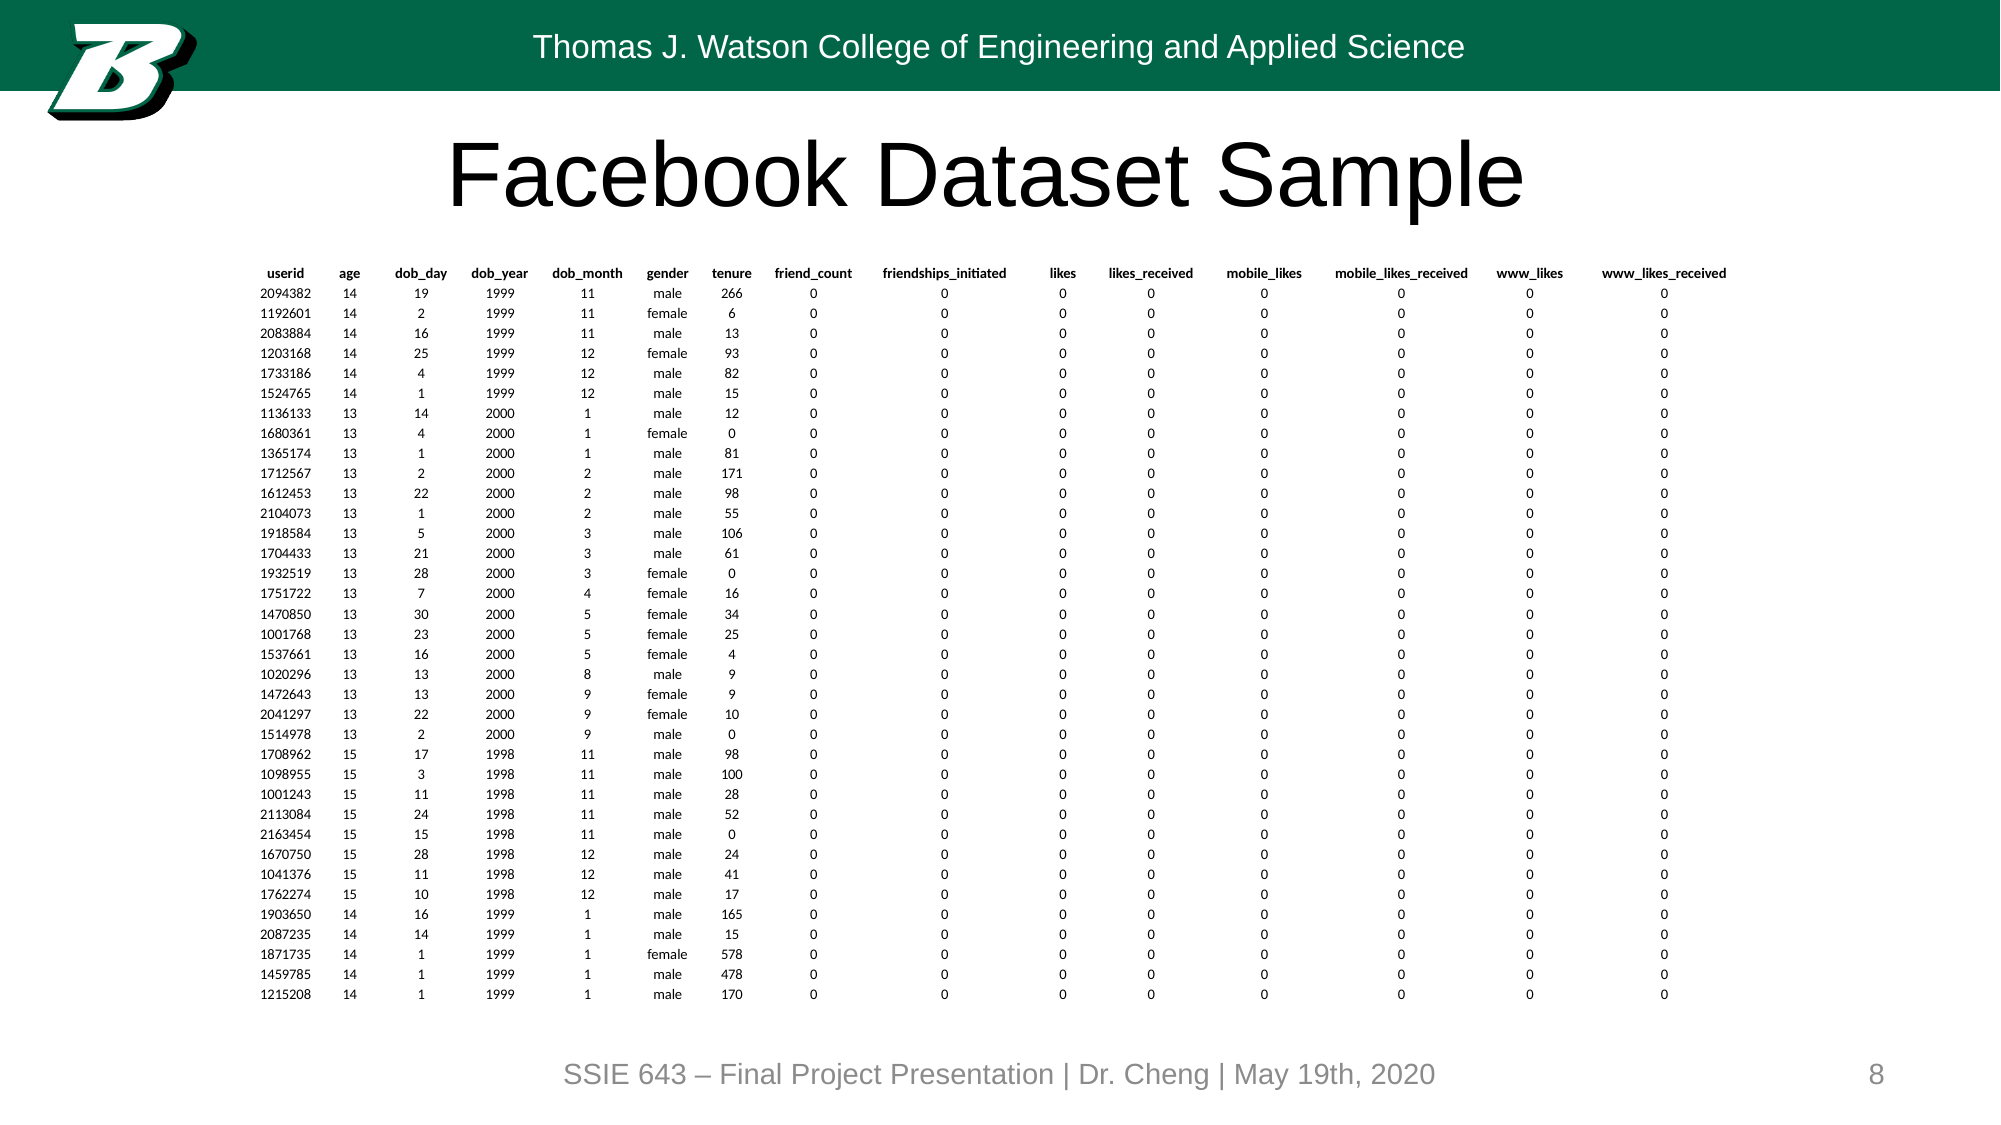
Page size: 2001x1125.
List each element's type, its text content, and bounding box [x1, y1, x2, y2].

table_cell 0 [764, 863, 863, 883]
table_cell 0 [1477, 283, 1583, 303]
table_cell 0 [863, 403, 1026, 423]
table_cell 0 [1100, 503, 1203, 523]
table_cell 0 [1477, 683, 1583, 703]
table_cell 0 [863, 383, 1026, 403]
table_header friend_count [764, 262, 863, 283]
table_cell 13 [318, 703, 382, 723]
table_cell 2000 [461, 543, 539, 563]
table_cell 0 [1326, 303, 1477, 323]
table_cell 0 [1583, 823, 1746, 843]
table_cell 13 [318, 503, 382, 523]
table_cell 0 [1477, 823, 1583, 843]
table_cell 0 [1477, 383, 1583, 403]
table_cell 5 [539, 603, 636, 623]
table_cell 0 [1100, 303, 1203, 323]
table_cell 0 [863, 283, 1026, 303]
table_cell 0 [1100, 283, 1203, 303]
table_cell 0 [863, 523, 1026, 543]
table_cell 0 [1026, 623, 1100, 643]
table_cell 0 [1326, 623, 1477, 643]
table_cell 15 [318, 863, 382, 883]
table_cell 3 [539, 543, 636, 563]
table_cell 0 [1203, 783, 1326, 803]
table_cell 13 [318, 443, 382, 463]
table_cell 0 [700, 723, 764, 743]
table_cell 11 [539, 743, 636, 763]
table_cell 0 [1583, 383, 1746, 403]
table_header userid [254, 262, 318, 283]
table_cell 0 [1026, 363, 1100, 383]
table_cell 170 [700, 983, 764, 1003]
table_cell 0 [1477, 343, 1583, 363]
table_cell 0 [1026, 963, 1100, 983]
table_cell 0 [863, 543, 1026, 563]
table_cell 17 [700, 883, 764, 903]
table_cell male [636, 363, 700, 383]
table_cell 0 [1203, 663, 1326, 683]
table_cell male [636, 443, 700, 463]
table_cell 0 [1100, 323, 1203, 343]
table_cell 12 [539, 343, 636, 363]
table_cell male [636, 523, 700, 543]
table_cell 2000 [461, 443, 539, 463]
table_cell 0 [764, 363, 863, 383]
table_cell 1999 [461, 343, 539, 363]
table_cell 12 [539, 843, 636, 863]
table_cell 14 [318, 303, 382, 323]
table_cell 4 [539, 583, 636, 603]
table_cell 9 [539, 723, 636, 743]
table_cell 13 [318, 603, 382, 623]
table_cell 0 [764, 343, 863, 363]
table_cell 0 [1326, 363, 1477, 383]
table_cell 0 [1583, 963, 1746, 983]
table_cell 1918584 [254, 523, 318, 543]
table_cell 0 [1100, 483, 1203, 503]
table_cell 1999 [461, 363, 539, 383]
table_cell 14 [318, 943, 382, 963]
table_cell 0 [764, 643, 863, 663]
table_cell 13 [318, 623, 382, 643]
table_cell 2083884 [254, 323, 318, 343]
table_cell 93 [700, 343, 764, 363]
table_cell 2000 [461, 643, 539, 663]
table_cell 28 [382, 843, 461, 863]
table_cell 13 [318, 423, 382, 443]
table_cell 0 [1100, 843, 1203, 863]
table_cell 13 [318, 523, 382, 543]
table_cell 0 [1477, 963, 1583, 983]
table_cell 11 [539, 323, 636, 343]
table_cell 0 [1326, 643, 1477, 663]
table_cell 0 [1326, 863, 1477, 883]
table_cell 0 [1026, 903, 1100, 923]
table_cell 0 [1203, 523, 1326, 543]
table_cell 0 [1203, 703, 1326, 723]
table_cell 12 [539, 363, 636, 383]
table_cell 0 [1583, 283, 1746, 303]
table_cell 1670750 [254, 843, 318, 863]
table_cell 13 [318, 543, 382, 563]
table_header age [318, 262, 382, 283]
table_cell 41 [700, 863, 764, 883]
table_cell male [636, 883, 700, 903]
title Facebook Dataset Sample [99, 100, 1900, 233]
table_cell male [636, 503, 700, 523]
table_cell 2163454 [254, 823, 318, 843]
table_cell 0 [1326, 343, 1477, 363]
table_cell 0 [764, 763, 863, 783]
table_cell 9 [700, 663, 764, 683]
table_cell 0 [764, 703, 863, 723]
table_cell 0 [1477, 623, 1583, 643]
table_cell 14 [318, 343, 382, 363]
table_cell 0 [1100, 463, 1203, 483]
table_cell 0 [764, 563, 863, 583]
table_cell 1098955 [254, 763, 318, 783]
table_cell 1999 [461, 283, 539, 303]
table_cell 4 [700, 643, 764, 663]
table_cell 0 [1100, 743, 1203, 763]
table_cell 0 [1583, 683, 1746, 703]
table_cell 13 [318, 483, 382, 503]
table_cell 0 [1583, 583, 1746, 603]
table_cell 2 [382, 463, 461, 483]
table_cell 34 [700, 603, 764, 623]
table_cell 0 [863, 743, 1026, 763]
table_cell 0 [1026, 283, 1100, 303]
table_cell female [636, 423, 700, 443]
table_cell 0 [1326, 823, 1477, 843]
table_cell 1001768 [254, 623, 318, 643]
table_cell 1001243 [254, 783, 318, 803]
table_cell 22 [382, 703, 461, 723]
table_cell 11 [539, 803, 636, 823]
table_cell 0 [1203, 503, 1326, 523]
table_cell 0 [1203, 483, 1326, 503]
table_cell 16 [382, 903, 461, 923]
table_cell 0 [1583, 423, 1746, 443]
table_cell 0 [1026, 883, 1100, 903]
table_cell female [636, 583, 700, 603]
table_cell 1999 [461, 983, 539, 1003]
table_cell 15 [700, 923, 764, 943]
table_cell 0 [1203, 923, 1326, 943]
table_cell 0 [863, 423, 1026, 443]
table_cell 0 [1583, 663, 1746, 683]
table_cell 0 [1026, 603, 1100, 623]
table_cell 0 [1203, 363, 1326, 383]
table_cell 23 [382, 623, 461, 643]
table_cell male [636, 543, 700, 563]
table_cell 0 [1026, 463, 1100, 483]
table_cell 0 [1203, 943, 1326, 963]
table_cell 15 [318, 763, 382, 783]
table_cell 15 [318, 743, 382, 763]
table_cell 0 [1100, 763, 1203, 783]
table_cell 14 [318, 983, 382, 1003]
table_cell 0 [1583, 703, 1746, 723]
table_cell 15 [382, 823, 461, 843]
table_cell 1998 [461, 803, 539, 823]
table_cell 0 [1100, 523, 1203, 543]
table_cell 0 [764, 743, 863, 763]
table_header mobile_likes [1203, 262, 1326, 283]
table_cell 0 [1100, 563, 1203, 583]
table_cell 0 [863, 483, 1026, 503]
table_cell 12 [700, 403, 764, 423]
table_cell 82 [700, 363, 764, 383]
table_cell 0 [1583, 923, 1746, 943]
table_cell 0 [764, 943, 863, 963]
table_cell 98 [700, 483, 764, 503]
table_cell 0 [1583, 463, 1746, 483]
table_cell 2000 [461, 403, 539, 423]
table_cell 0 [1583, 723, 1746, 743]
table_cell 1 [382, 983, 461, 1003]
table_cell 0 [1100, 883, 1203, 903]
table_cell female [636, 563, 700, 583]
table_cell 3 [382, 763, 461, 783]
table_cell 0 [764, 843, 863, 863]
table_cell 0 [1326, 463, 1477, 483]
table_cell 0 [863, 763, 1026, 783]
table_cell 1612453 [254, 483, 318, 503]
table_header likes [1026, 262, 1100, 283]
table_cell 0 [764, 663, 863, 683]
table_cell 0 [863, 863, 1026, 883]
table_cell 0 [1477, 763, 1583, 783]
table_cell 0 [1026, 643, 1100, 663]
table_cell 0 [764, 623, 863, 643]
table_cell 24 [700, 843, 764, 863]
table_cell 0 [1203, 543, 1326, 563]
table_cell 1 [382, 943, 461, 963]
table_cell 1903650 [254, 903, 318, 923]
table_cell 12 [539, 883, 636, 903]
table_cell 2 [382, 723, 461, 743]
table_cell 0 [1100, 643, 1203, 663]
table_cell 2000 [461, 503, 539, 523]
table_cell 0 [764, 403, 863, 423]
table_cell 0 [1026, 383, 1100, 403]
table_cell 0 [764, 883, 863, 903]
table_cell 0 [1477, 843, 1583, 863]
table_cell 0 [764, 603, 863, 623]
table_cell 0 [863, 583, 1026, 603]
table_cell 0 [1326, 323, 1477, 343]
table_cell 0 [863, 883, 1026, 903]
table_cell 13 [318, 683, 382, 703]
table_cell 0 [764, 443, 863, 463]
table_cell 1136133 [254, 403, 318, 423]
table_cell 0 [1477, 663, 1583, 683]
table_cell male [636, 403, 700, 423]
table_cell 0 [1203, 623, 1326, 643]
table_cell 0 [1026, 523, 1100, 543]
table_cell 0 [1203, 643, 1326, 663]
table_cell 81 [700, 443, 764, 463]
table_cell 1704433 [254, 543, 318, 563]
table_cell 0 [1477, 943, 1583, 963]
table_cell 0 [1100, 603, 1203, 623]
table_cell 0 [1100, 823, 1203, 843]
table_cell 0 [1477, 303, 1583, 323]
table_cell 1 [382, 443, 461, 463]
table_cell 0 [1026, 803, 1100, 823]
table_cell 0 [1583, 403, 1746, 423]
table_cell 2000 [461, 723, 539, 743]
table_cell 0 [1203, 423, 1326, 443]
table_cell 0 [1326, 703, 1477, 723]
table_cell 2000 [461, 563, 539, 583]
table_cell 25 [382, 343, 461, 363]
table_cell 1708962 [254, 743, 318, 763]
table_cell 2 [539, 503, 636, 523]
table_cell 2087235 [254, 923, 318, 943]
table_cell 106 [700, 523, 764, 543]
table_cell 0 [764, 723, 863, 743]
table_cell 0 [863, 603, 1026, 623]
table_cell 11 [382, 783, 461, 803]
table_cell 0 [1583, 783, 1746, 803]
table_cell 0 [1583, 803, 1746, 823]
table_cell 100 [700, 763, 764, 783]
table_cell 1999 [461, 303, 539, 323]
table_cell 30 [382, 603, 461, 623]
table_cell male [636, 903, 700, 923]
table_cell 0 [1326, 743, 1477, 763]
table_cell 0 [863, 623, 1026, 643]
table_cell 0 [1026, 723, 1100, 743]
table_cell 1 [539, 963, 636, 983]
table_cell 0 [1477, 323, 1583, 343]
table_cell 0 [863, 803, 1026, 823]
table_cell 0 [1203, 983, 1326, 1003]
table_cell 0 [764, 823, 863, 843]
table_cell 1 [539, 903, 636, 923]
table_cell 15 [318, 883, 382, 903]
table_cell 0 [1583, 643, 1746, 663]
table_cell 0 [1477, 543, 1583, 563]
table_cell 24 [382, 803, 461, 823]
table_cell 0 [1203, 883, 1326, 903]
table_cell 0 [1203, 563, 1326, 583]
table_cell 1 [539, 923, 636, 943]
table_cell 0 [1477, 603, 1583, 623]
footer SSIE 643 – Final Project Presentation | Dr. Cheng | May 19th, 2020 [506, 1042, 1494, 1103]
table_cell 0 [1100, 723, 1203, 743]
table_cell 0 [863, 443, 1026, 463]
table_cell 0 [1100, 543, 1203, 563]
table_cell 0 [1026, 503, 1100, 523]
table_cell 0 [1583, 603, 1746, 623]
table_header friendships_initiated [863, 262, 1026, 283]
table_cell 11 [539, 823, 636, 843]
table_cell 0 [764, 543, 863, 563]
table_cell 0 [764, 903, 863, 923]
table_cell female [636, 343, 700, 363]
table_cell 0 [1583, 623, 1746, 643]
picture [0, 0, 2000, 1125]
table_cell 0 [863, 663, 1026, 683]
table_header www_likes_received [1583, 262, 1746, 283]
table_cell 0 [863, 843, 1026, 863]
table_cell 0 [764, 963, 863, 983]
table_cell 4 [382, 363, 461, 383]
table_header dob_year [461, 262, 539, 283]
table_cell male [636, 723, 700, 743]
table_cell 0 [764, 783, 863, 803]
table_cell 11 [539, 783, 636, 803]
table_cell 0 [764, 983, 863, 1003]
table_cell 0 [764, 503, 863, 523]
table_cell female [636, 703, 700, 723]
table_cell 0 [1203, 823, 1326, 843]
table_cell 0 [1477, 783, 1583, 803]
table_cell male [636, 383, 700, 403]
table_cell 13 [318, 403, 382, 423]
table_cell 1459785 [254, 963, 318, 983]
table_cell 0 [1203, 603, 1326, 623]
table_cell 0 [1026, 703, 1100, 723]
table_cell 0 [1026, 683, 1100, 703]
table_cell 0 [1100, 903, 1203, 923]
table_cell 0 [1100, 703, 1203, 723]
table_cell 0 [700, 823, 764, 843]
table_cell 15 [318, 823, 382, 843]
table_cell 0 [1326, 443, 1477, 463]
table_cell 16 [700, 583, 764, 603]
table_cell 16 [382, 643, 461, 663]
table_cell 9 [539, 683, 636, 703]
table_cell 0 [1326, 883, 1477, 903]
table_cell 0 [1583, 323, 1746, 343]
table_cell 0 [1100, 583, 1203, 603]
table_cell 0 [1477, 723, 1583, 743]
table_cell 0 [1203, 743, 1326, 763]
table_cell 1514978 [254, 723, 318, 743]
table_cell 0 [1477, 423, 1583, 443]
table_cell 11 [539, 763, 636, 783]
table_cell 0 [1477, 583, 1583, 603]
table_cell 171 [700, 463, 764, 483]
table_cell 8 [539, 663, 636, 683]
table_cell 0 [1477, 863, 1583, 883]
table_cell 0 [1583, 743, 1746, 763]
table_cell 52 [700, 803, 764, 823]
table_cell 0 [764, 323, 863, 343]
table_cell 55 [700, 503, 764, 523]
table_cell 0 [1326, 843, 1477, 863]
table_cell 14 [318, 323, 382, 343]
table_cell 5 [539, 623, 636, 643]
table_cell 0 [1203, 383, 1326, 403]
table_cell 0 [1100, 923, 1203, 943]
table_cell 0 [1100, 983, 1203, 1003]
table_cell male [636, 823, 700, 843]
table_cell 1524765 [254, 383, 318, 403]
table_cell 0 [863, 683, 1026, 703]
table_cell 1751722 [254, 583, 318, 603]
table_cell 14 [318, 963, 382, 983]
table_cell 0 [1203, 283, 1326, 303]
table_cell female [636, 603, 700, 623]
table_cell 0 [1477, 883, 1583, 903]
table_header dob_month [539, 262, 636, 283]
table_cell 0 [1326, 763, 1477, 783]
table_cell 1998 [461, 743, 539, 763]
table_header tenure [700, 262, 764, 283]
table_cell 0 [1100, 783, 1203, 803]
table_cell 2000 [461, 663, 539, 683]
table_cell 0 [863, 343, 1026, 363]
table_cell 0 [863, 903, 1026, 923]
table_cell 0 [1326, 943, 1477, 963]
table_cell 13 [318, 583, 382, 603]
table_cell 0 [863, 783, 1026, 803]
table_cell 13 [382, 683, 461, 703]
table_cell 0 [1326, 423, 1477, 443]
table_cell female [636, 683, 700, 703]
table_cell 0 [1026, 743, 1100, 763]
table_cell 0 [1477, 463, 1583, 483]
table_cell 0 [1026, 303, 1100, 323]
table_cell 0 [764, 423, 863, 443]
table_cell male [636, 923, 700, 943]
table_cell 1998 [461, 783, 539, 803]
table_cell 0 [1026, 543, 1100, 563]
table_cell male [636, 963, 700, 983]
table_cell male [636, 663, 700, 683]
table_cell male [636, 763, 700, 783]
table_cell 0 [1477, 703, 1583, 723]
table_cell 0 [1326, 583, 1477, 603]
table_cell 0 [1100, 343, 1203, 363]
table_cell 0 [1583, 903, 1746, 923]
table_cell 11 [382, 863, 461, 883]
table_cell 0 [764, 923, 863, 943]
table_cell 15 [318, 843, 382, 863]
table_cell 0 [1583, 483, 1746, 503]
table_cell 2000 [461, 583, 539, 603]
table_cell 1999 [461, 903, 539, 923]
table_cell 0 [1583, 863, 1746, 883]
table_cell 1472643 [254, 683, 318, 703]
table_cell 0 [764, 523, 863, 543]
table_cell 0 [1100, 943, 1203, 963]
table_cell 1762274 [254, 883, 318, 903]
table_cell 0 [863, 823, 1026, 843]
table_cell 0 [1100, 363, 1203, 383]
table_cell 14 [382, 403, 461, 423]
table_cell 0 [1026, 843, 1100, 863]
table_cell 2113084 [254, 803, 318, 823]
table_cell 2000 [461, 463, 539, 483]
table_cell 9 [539, 703, 636, 723]
table_cell 0 [1477, 923, 1583, 943]
table_cell 2000 [461, 623, 539, 643]
table_cell 0 [1026, 983, 1100, 1003]
table_cell 1 [539, 943, 636, 963]
table_cell female [636, 623, 700, 643]
table_cell 0 [764, 283, 863, 303]
table_cell 0 [1026, 863, 1100, 883]
table_cell 0 [1026, 443, 1100, 463]
table_cell male [636, 743, 700, 763]
table_cell 0 [1583, 363, 1746, 383]
table_cell 0 [1326, 983, 1477, 1003]
table_cell 2000 [461, 483, 539, 503]
table_header likes_received [1100, 262, 1203, 283]
table_cell 0 [863, 323, 1026, 343]
table_cell 14 [318, 363, 382, 383]
table_cell 0 [1326, 483, 1477, 503]
table_cell 0 [1477, 483, 1583, 503]
table_cell 7 [382, 583, 461, 603]
table_cell 0 [1100, 623, 1203, 643]
table_cell 1999 [461, 923, 539, 943]
table_cell 1999 [461, 963, 539, 983]
table_cell 0 [764, 383, 863, 403]
table_cell 0 [764, 303, 863, 323]
table_cell 0 [764, 583, 863, 603]
table_cell 0 [863, 983, 1026, 1003]
table_cell 0 [1583, 983, 1746, 1003]
table_cell 0 [863, 703, 1026, 723]
table_cell 2 [382, 303, 461, 323]
table_cell 0 [1100, 963, 1203, 983]
table_cell 1999 [461, 383, 539, 403]
table_cell 0 [863, 503, 1026, 523]
table_cell 1470850 [254, 603, 318, 623]
table_cell 15 [318, 803, 382, 823]
table_cell 0 [1477, 503, 1583, 523]
table_cell 2000 [461, 683, 539, 703]
table_cell 0 [1026, 423, 1100, 443]
table_cell 15 [318, 783, 382, 803]
table_cell 0 [1477, 523, 1583, 543]
table_cell 1537661 [254, 643, 318, 663]
table_cell 1999 [461, 323, 539, 343]
table_cell 0 [1026, 823, 1100, 843]
table_cell 0 [1203, 323, 1326, 343]
table_cell 11 [539, 303, 636, 323]
table_cell 1998 [461, 843, 539, 863]
table_cell 1 [539, 423, 636, 443]
table_cell 1999 [461, 943, 539, 963]
table_cell 1365174 [254, 443, 318, 463]
table_cell 0 [1203, 683, 1326, 703]
table_cell 1192601 [254, 303, 318, 323]
table_cell 0 [863, 463, 1026, 483]
table_cell 0 [1583, 303, 1746, 323]
table_cell 2104073 [254, 503, 318, 523]
table_cell 14 [318, 383, 382, 403]
table_cell 13 [700, 323, 764, 343]
table_cell 98 [700, 743, 764, 763]
table_cell male [636, 803, 700, 823]
table_cell 0 [1326, 723, 1477, 743]
table_cell 17 [382, 743, 461, 763]
table_cell 0 [1477, 443, 1583, 463]
table_cell 1041376 [254, 863, 318, 883]
table_cell 0 [1100, 863, 1203, 883]
table_cell 16 [382, 323, 461, 343]
table_cell 0 [1326, 803, 1477, 823]
table_cell 0 [764, 803, 863, 823]
table_cell 1 [382, 503, 461, 523]
table_cell 1932519 [254, 563, 318, 583]
table_cell 2 [539, 483, 636, 503]
table_cell 0 [1026, 783, 1100, 803]
table_cell 0 [1477, 983, 1583, 1003]
table_cell 0 [1583, 563, 1746, 583]
table_cell 0 [1026, 563, 1100, 583]
table_cell 1998 [461, 883, 539, 903]
table_cell 0 [1203, 463, 1326, 483]
table_cell 28 [700, 783, 764, 803]
table_cell 0 [1026, 663, 1100, 683]
table_cell 0 [1100, 383, 1203, 403]
table_cell 2000 [461, 703, 539, 723]
table_cell 0 [1203, 903, 1326, 923]
table_cell 19 [382, 283, 461, 303]
table_cell 165 [700, 903, 764, 923]
table_cell 0 [1583, 843, 1746, 863]
table_cell 0 [1477, 743, 1583, 763]
table_cell 1998 [461, 763, 539, 783]
table_cell 1020296 [254, 663, 318, 683]
table_cell 14 [318, 903, 382, 923]
table_cell 0 [1583, 343, 1746, 363]
table_cell 21 [382, 543, 461, 563]
table_cell 9 [700, 683, 764, 703]
table_cell 0 [863, 963, 1026, 983]
table_cell 2000 [461, 423, 539, 443]
table_cell 0 [1583, 523, 1746, 543]
table_cell 0 [1477, 643, 1583, 663]
table_cell female [636, 643, 700, 663]
table_cell 0 [1100, 423, 1203, 443]
table_cell female [636, 943, 700, 963]
table_cell 15 [700, 383, 764, 403]
table_cell 13 [382, 663, 461, 683]
table_cell 0 [1326, 683, 1477, 703]
table_cell 0 [1203, 863, 1326, 883]
table_cell 61 [700, 543, 764, 563]
table_cell 1 [539, 443, 636, 463]
table_cell 10 [382, 883, 461, 903]
table_cell 0 [1583, 883, 1746, 903]
table_cell 13 [318, 563, 382, 583]
table_cell 0 [1203, 343, 1326, 363]
table_cell 5 [382, 523, 461, 543]
table_cell 14 [318, 923, 382, 943]
table_cell 1871735 [254, 943, 318, 963]
table_cell 0 [1326, 663, 1477, 683]
table_cell 0 [764, 483, 863, 503]
table_cell 0 [1477, 563, 1583, 583]
table_cell 0 [1477, 403, 1583, 423]
table_cell 0 [863, 943, 1026, 963]
table_cell 0 [1026, 763, 1100, 783]
table_cell 1733186 [254, 363, 318, 383]
table_cell 0 [1326, 403, 1477, 423]
table_cell 13 [318, 723, 382, 743]
table_cell 0 [1100, 663, 1203, 683]
table_cell 0 [1203, 803, 1326, 823]
table_cell 0 [1100, 403, 1203, 423]
table_cell 0 [1100, 803, 1203, 823]
table_cell 1998 [461, 863, 539, 883]
table_header gender [636, 262, 700, 283]
table_cell 0 [863, 643, 1026, 663]
table_cell 0 [1583, 763, 1746, 783]
table_cell 12 [539, 383, 636, 403]
table_cell 0 [1583, 503, 1746, 523]
table_cell 0 [1203, 723, 1326, 743]
table_cell 0 [1203, 763, 1326, 783]
table_cell 0 [1026, 343, 1100, 363]
table_cell 0 [863, 723, 1026, 743]
table_cell 0 [1477, 903, 1583, 923]
table_cell male [636, 983, 700, 1003]
table_cell 0 [764, 683, 863, 703]
table_cell 1 [539, 983, 636, 1003]
table_cell 0 [700, 563, 764, 583]
table_cell 0 [1026, 923, 1100, 943]
table_cell 1215208 [254, 983, 318, 1003]
table_cell male [636, 283, 700, 303]
table_cell 0 [1026, 323, 1100, 343]
table_cell 1712567 [254, 463, 318, 483]
table_cell 0 [1026, 583, 1100, 603]
table_cell 0 [1326, 603, 1477, 623]
table_cell 0 [1583, 443, 1746, 463]
table_cell 0 [1477, 363, 1583, 383]
table_cell 0 [1203, 443, 1326, 463]
table_cell 0 [1583, 943, 1746, 963]
table_header mobile_likes_received [1326, 262, 1477, 283]
table_cell male [636, 483, 700, 503]
table_cell 0 [1326, 523, 1477, 543]
table_cell 13 [318, 463, 382, 483]
table_cell 1680361 [254, 423, 318, 443]
table_cell 10 [700, 703, 764, 723]
table_cell 0 [1326, 783, 1477, 803]
table_cell 28 [382, 563, 461, 583]
table_cell 0 [863, 303, 1026, 323]
table_cell male [636, 863, 700, 883]
table_cell 0 [1203, 843, 1326, 863]
table_cell 0 [1026, 943, 1100, 963]
table_cell 0 [1026, 403, 1100, 423]
table_cell 0 [1026, 483, 1100, 503]
table_cell 1203168 [254, 343, 318, 363]
table_cell 2 [539, 463, 636, 483]
table_cell 0 [1326, 383, 1477, 403]
table_cell 0 [1203, 303, 1326, 323]
table_header dob_day [382, 262, 461, 283]
table_cell male [636, 783, 700, 803]
table_cell male [636, 323, 700, 343]
table_cell 25 [700, 623, 764, 643]
table_cell male [636, 463, 700, 483]
table_cell 2000 [461, 523, 539, 543]
table_cell 0 [1326, 543, 1477, 563]
table_cell 0 [863, 363, 1026, 383]
table_cell 13 [318, 643, 382, 663]
table_cell 2000 [461, 603, 539, 623]
table_cell 478 [700, 963, 764, 983]
table_cell 5 [539, 643, 636, 663]
table_cell 0 [1326, 563, 1477, 583]
table_cell 0 [1583, 543, 1746, 563]
table_cell 0 [1203, 403, 1326, 423]
table_cell 2094382 [254, 283, 318, 303]
table_cell 0 [1203, 963, 1326, 983]
table_cell 3 [539, 563, 636, 583]
table_cell 0 [1326, 283, 1477, 303]
table_cell 1 [382, 383, 461, 403]
table_header www_likes [1477, 262, 1583, 283]
table_cell 0 [1477, 803, 1583, 823]
table_cell 2041297 [254, 703, 318, 723]
table_cell female [636, 303, 700, 323]
table_cell 0 [1326, 903, 1477, 923]
table_cell 0 [863, 923, 1026, 943]
table_cell 0 [1326, 963, 1477, 983]
table_cell 13 [318, 663, 382, 683]
table_cell 1998 [461, 823, 539, 843]
table_cell 11 [539, 283, 636, 303]
table_cell 0 [1203, 583, 1326, 603]
table_cell 0 [863, 563, 1026, 583]
table_cell 578 [700, 943, 764, 963]
table_cell 4 [382, 423, 461, 443]
table_cell 0 [764, 463, 863, 483]
table_cell 3 [539, 523, 636, 543]
table_cell 0 [1326, 923, 1477, 943]
table_cell 266 [700, 283, 764, 303]
table_cell 14 [318, 283, 382, 303]
table_cell 0 [1100, 683, 1203, 703]
slide_number 8 [1494, 1042, 1900, 1103]
table_cell 14 [382, 923, 461, 943]
table_cell 22 [382, 483, 461, 503]
table_cell 1 [382, 963, 461, 983]
table_cell 0 [1326, 503, 1477, 523]
table_cell male [636, 843, 700, 863]
table_cell 0 [700, 423, 764, 443]
table_cell 12 [539, 863, 636, 883]
table_cell 1 [539, 403, 636, 423]
table_cell 6 [700, 303, 764, 323]
table_cell 0 [1100, 443, 1203, 463]
